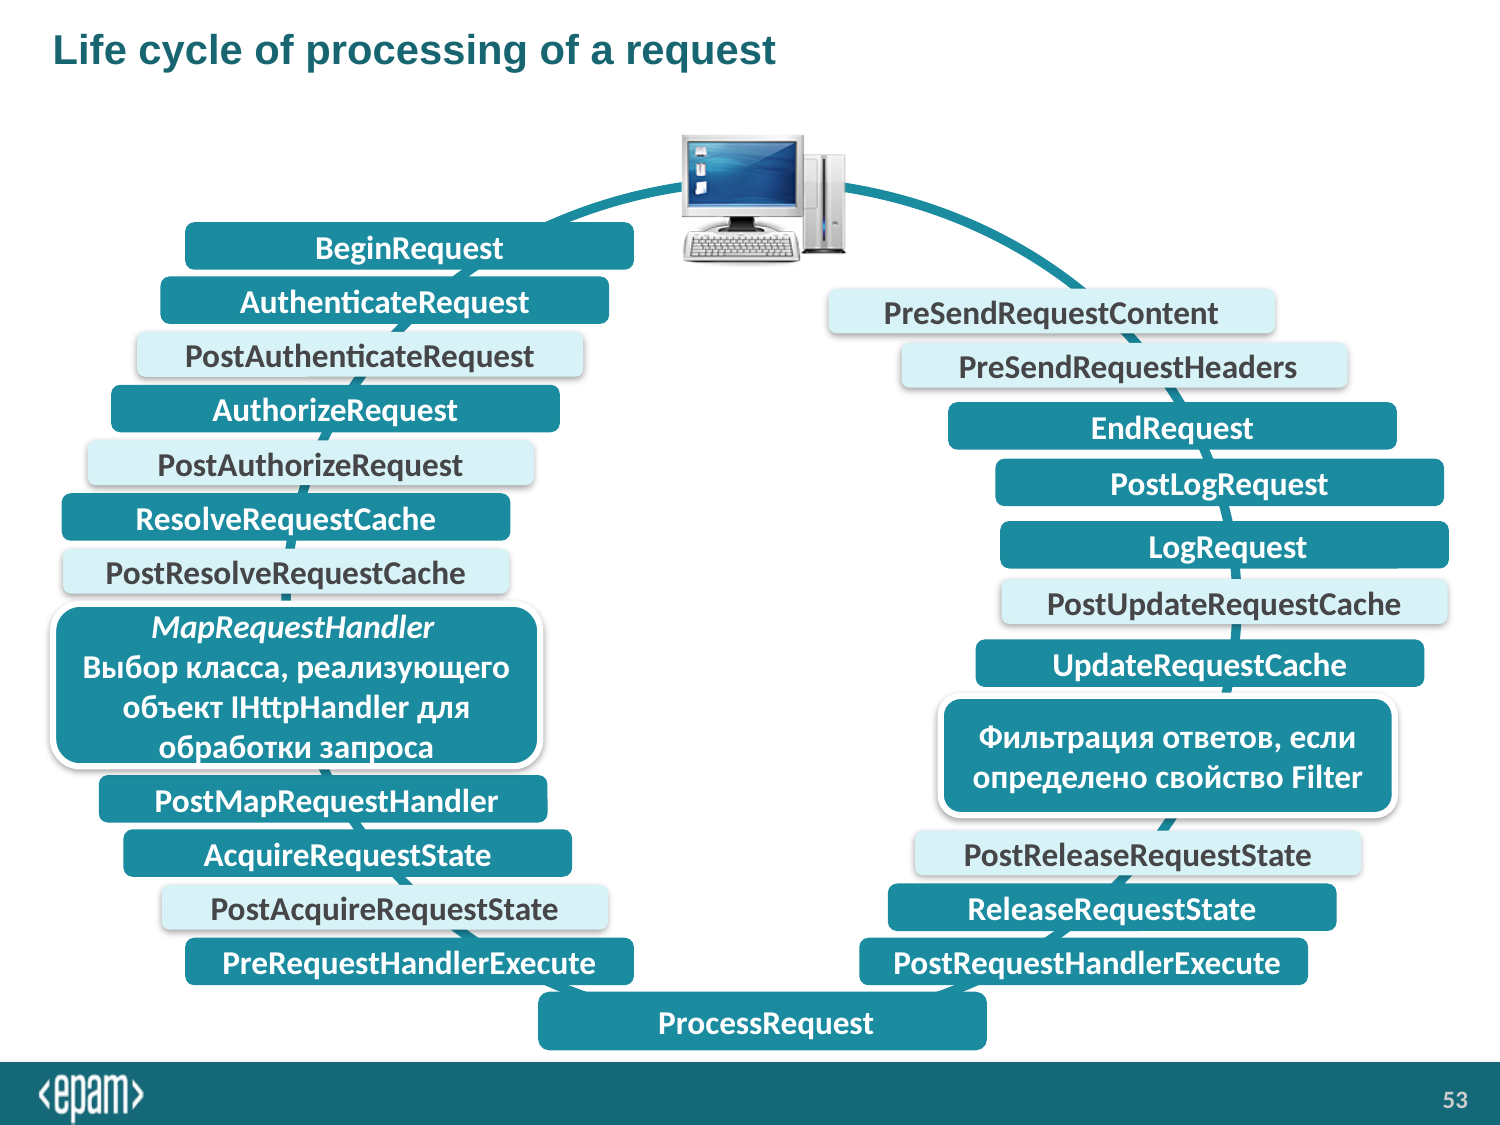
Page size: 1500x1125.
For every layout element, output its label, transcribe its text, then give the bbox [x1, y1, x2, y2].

picture [38, 1074, 144, 1125]
title Life cycle of processing of a request [0, 0, 1500, 95]
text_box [52, 124, 1448, 1049]
